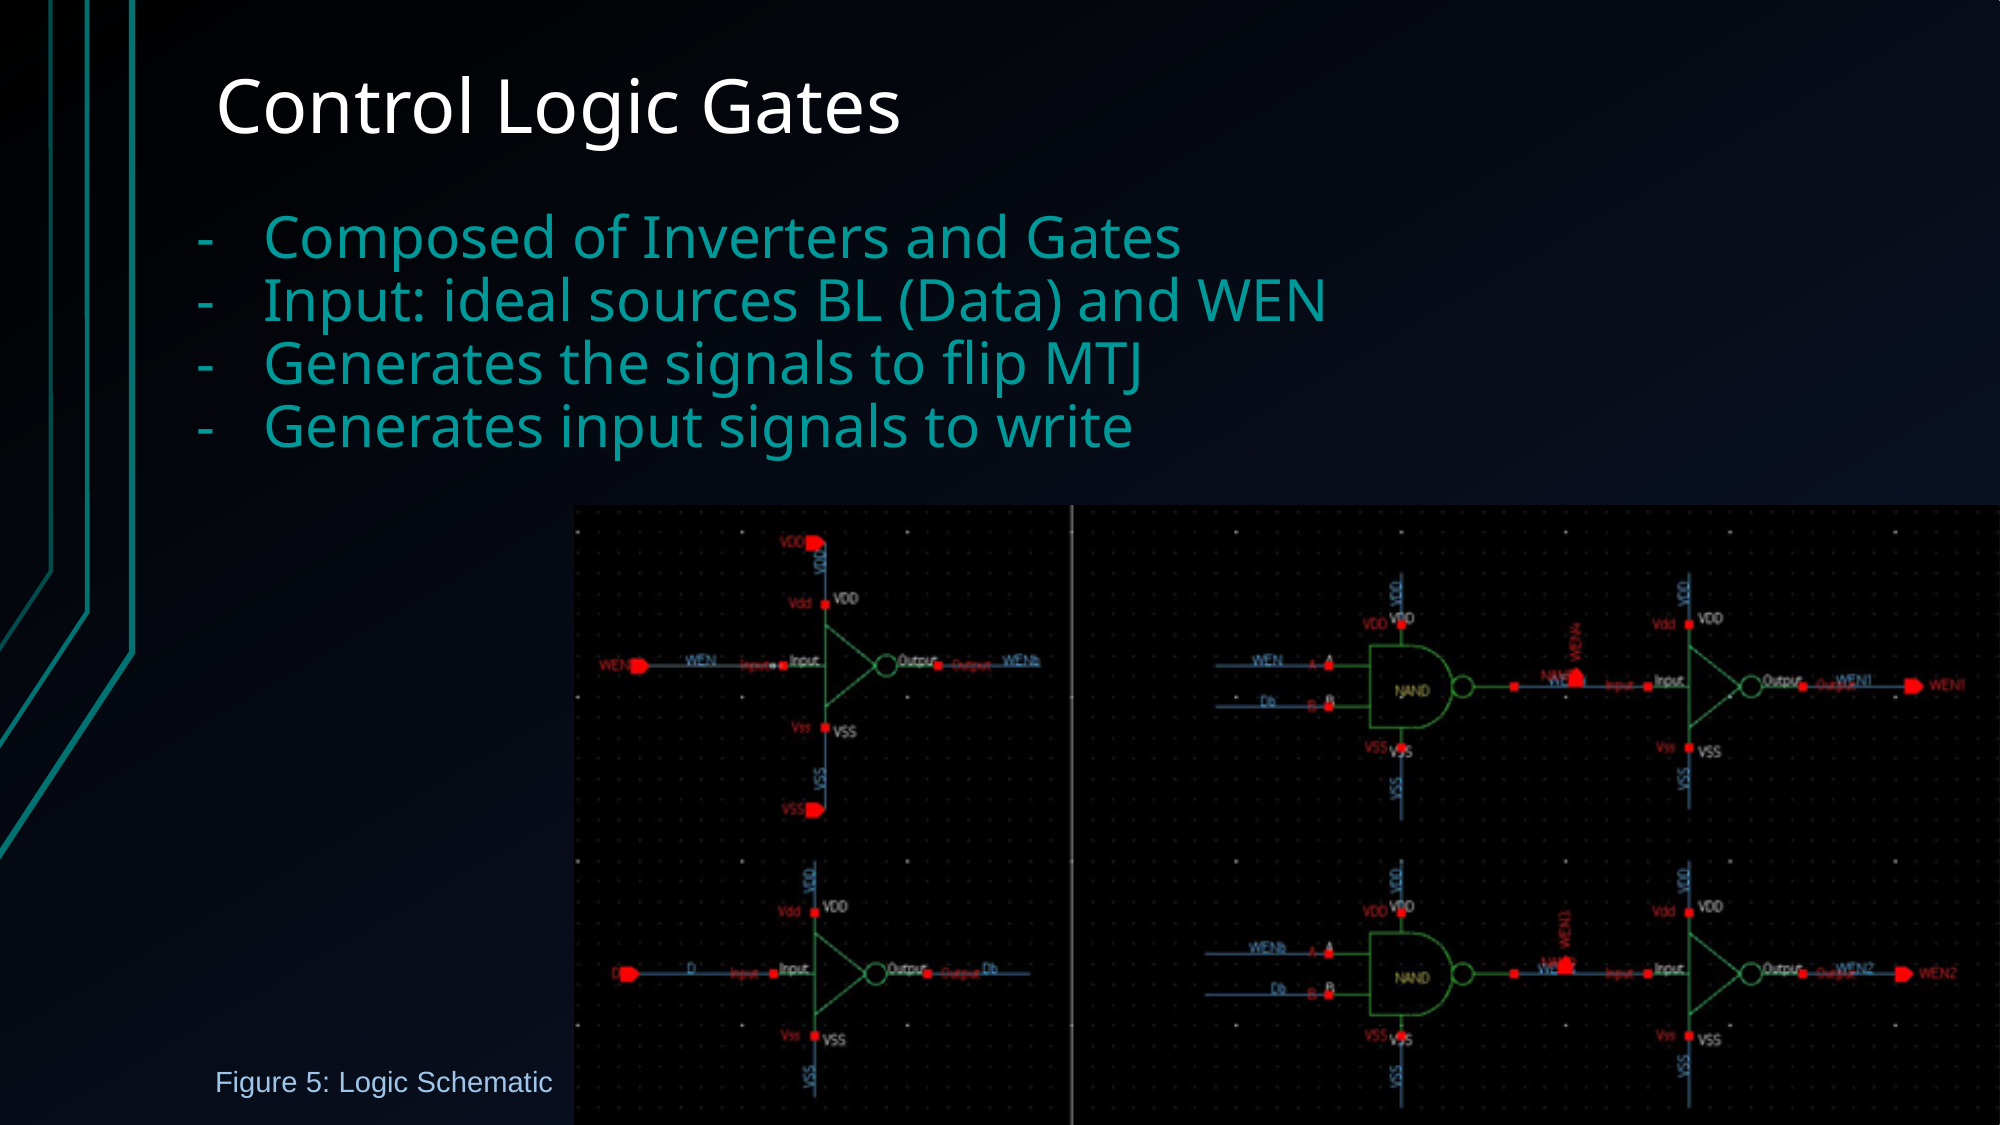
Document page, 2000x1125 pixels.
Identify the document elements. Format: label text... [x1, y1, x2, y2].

text_box Figure 5: Logic Schematic [199, 1048, 569, 1125]
picture [574, 505, 2000, 1125]
title Control Logic Gates [199, 45, 1900, 193]
text_box Composed of Inverters and Gates Input: ideal sources BL (Data) and WEN Generates the signals to flip MTJ Generates input signals to write [173, 193, 1927, 553]
